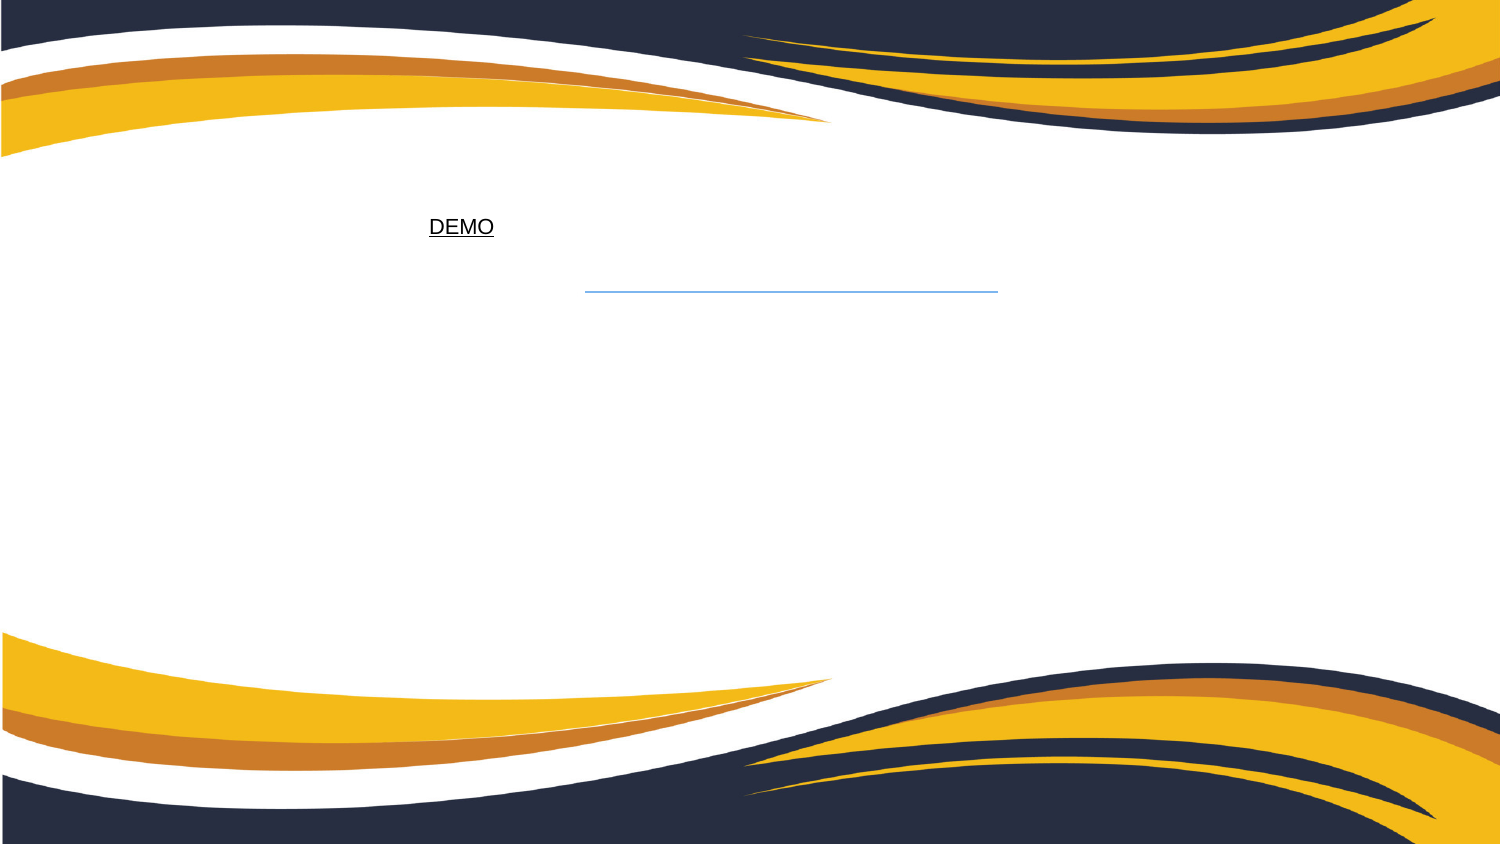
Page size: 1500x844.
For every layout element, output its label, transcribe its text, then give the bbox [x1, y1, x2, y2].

title DEMO [348, 171, 940, 280]
picture [0, 0, 1500, 844]
